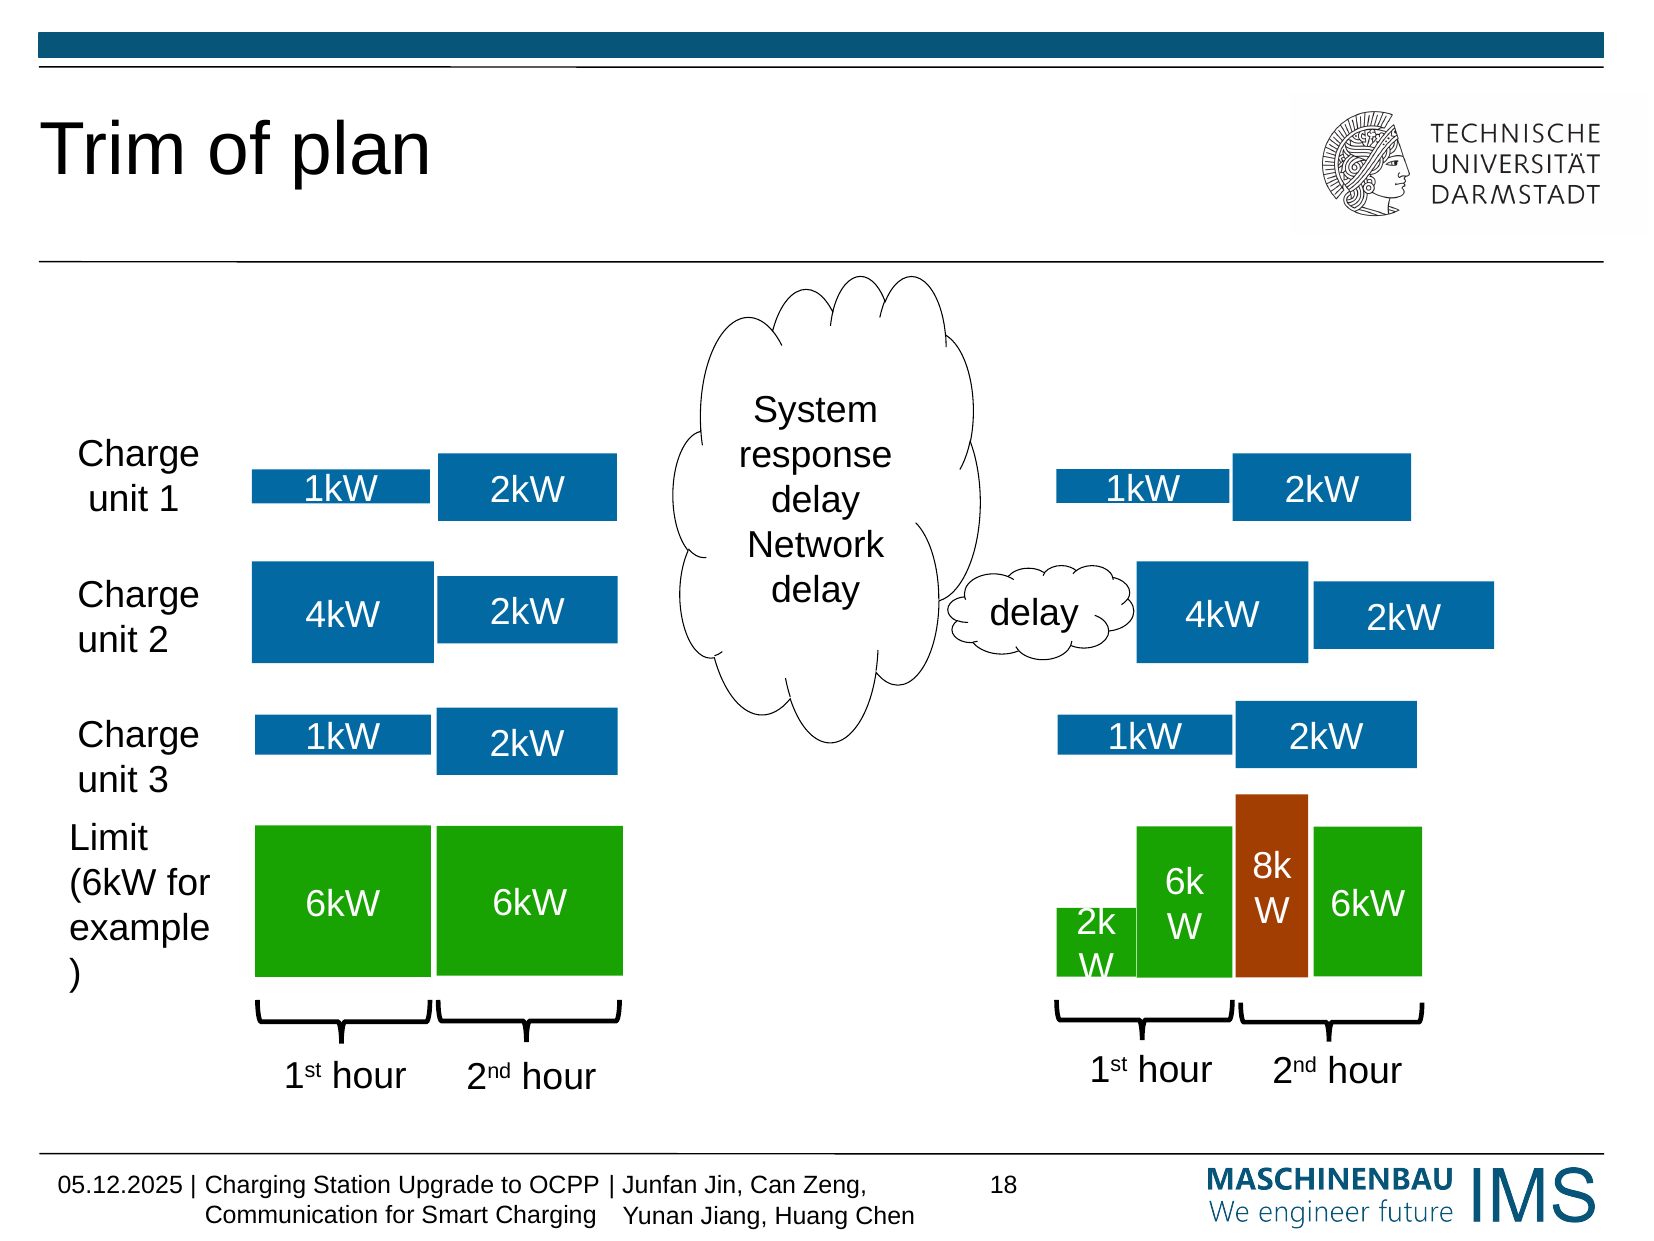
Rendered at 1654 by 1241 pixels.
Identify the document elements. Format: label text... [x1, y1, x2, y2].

text_box 2kW [1232, 453, 1412, 521]
text_box 1kW [251, 469, 430, 504]
text_box 2kW [1235, 700, 1417, 769]
text_box System response delay Network delay [672, 275, 981, 744]
text_box 2kW [1056, 907, 1136, 977]
text_box 2kW [437, 576, 618, 644]
text_box [437, 999, 621, 1042]
text_box 1st hour [1074, 1037, 1228, 1098]
text_box 4kW [1136, 561, 1309, 664]
text_box Charge unit 1 [62, 421, 229, 527]
text_box 6kW [1313, 826, 1423, 977]
picture [1335, 1167, 1343, 1180]
text_box 2kW [1313, 581, 1495, 649]
picture [1375, 1167, 1383, 1179]
picture [1439, 1167, 1447, 1185]
text_box Limit (6kW for example) [54, 805, 237, 1000]
picture [1208, 1167, 1595, 1230]
text_box Charge unit 3 [62, 702, 229, 805]
picture [1216, 1167, 1225, 1181]
picture [1301, 1167, 1309, 1176]
text_box delay [947, 565, 1135, 661]
text_box 8kW [1235, 794, 1309, 978]
text_box 2kW [436, 707, 618, 776]
text_box 2nd hour [1257, 1038, 1418, 1099]
text_box [1056, 999, 1233, 1037]
text_box 2nd hour [451, 1044, 612, 1105]
picture [1286, 88, 1651, 239]
text_box 1st hour [269, 1043, 422, 1104]
text_box 1kW [255, 714, 431, 755]
text_box 6kW [436, 825, 624, 976]
text_box [256, 999, 431, 1043]
text_box Trim of plan [39, 72, 1265, 228]
text_box 2kW [438, 453, 617, 521]
text_box 1kW [1057, 714, 1233, 755]
text_box 1kW [1056, 469, 1230, 503]
text_box 4kW [251, 561, 435, 664]
picture [1562, 1167, 1595, 1201]
text_box 6kW [255, 825, 431, 977]
text_box 6kW [1136, 826, 1233, 978]
text_box [1240, 1002, 1423, 1038]
text_box Charge unit 2 [62, 562, 229, 667]
